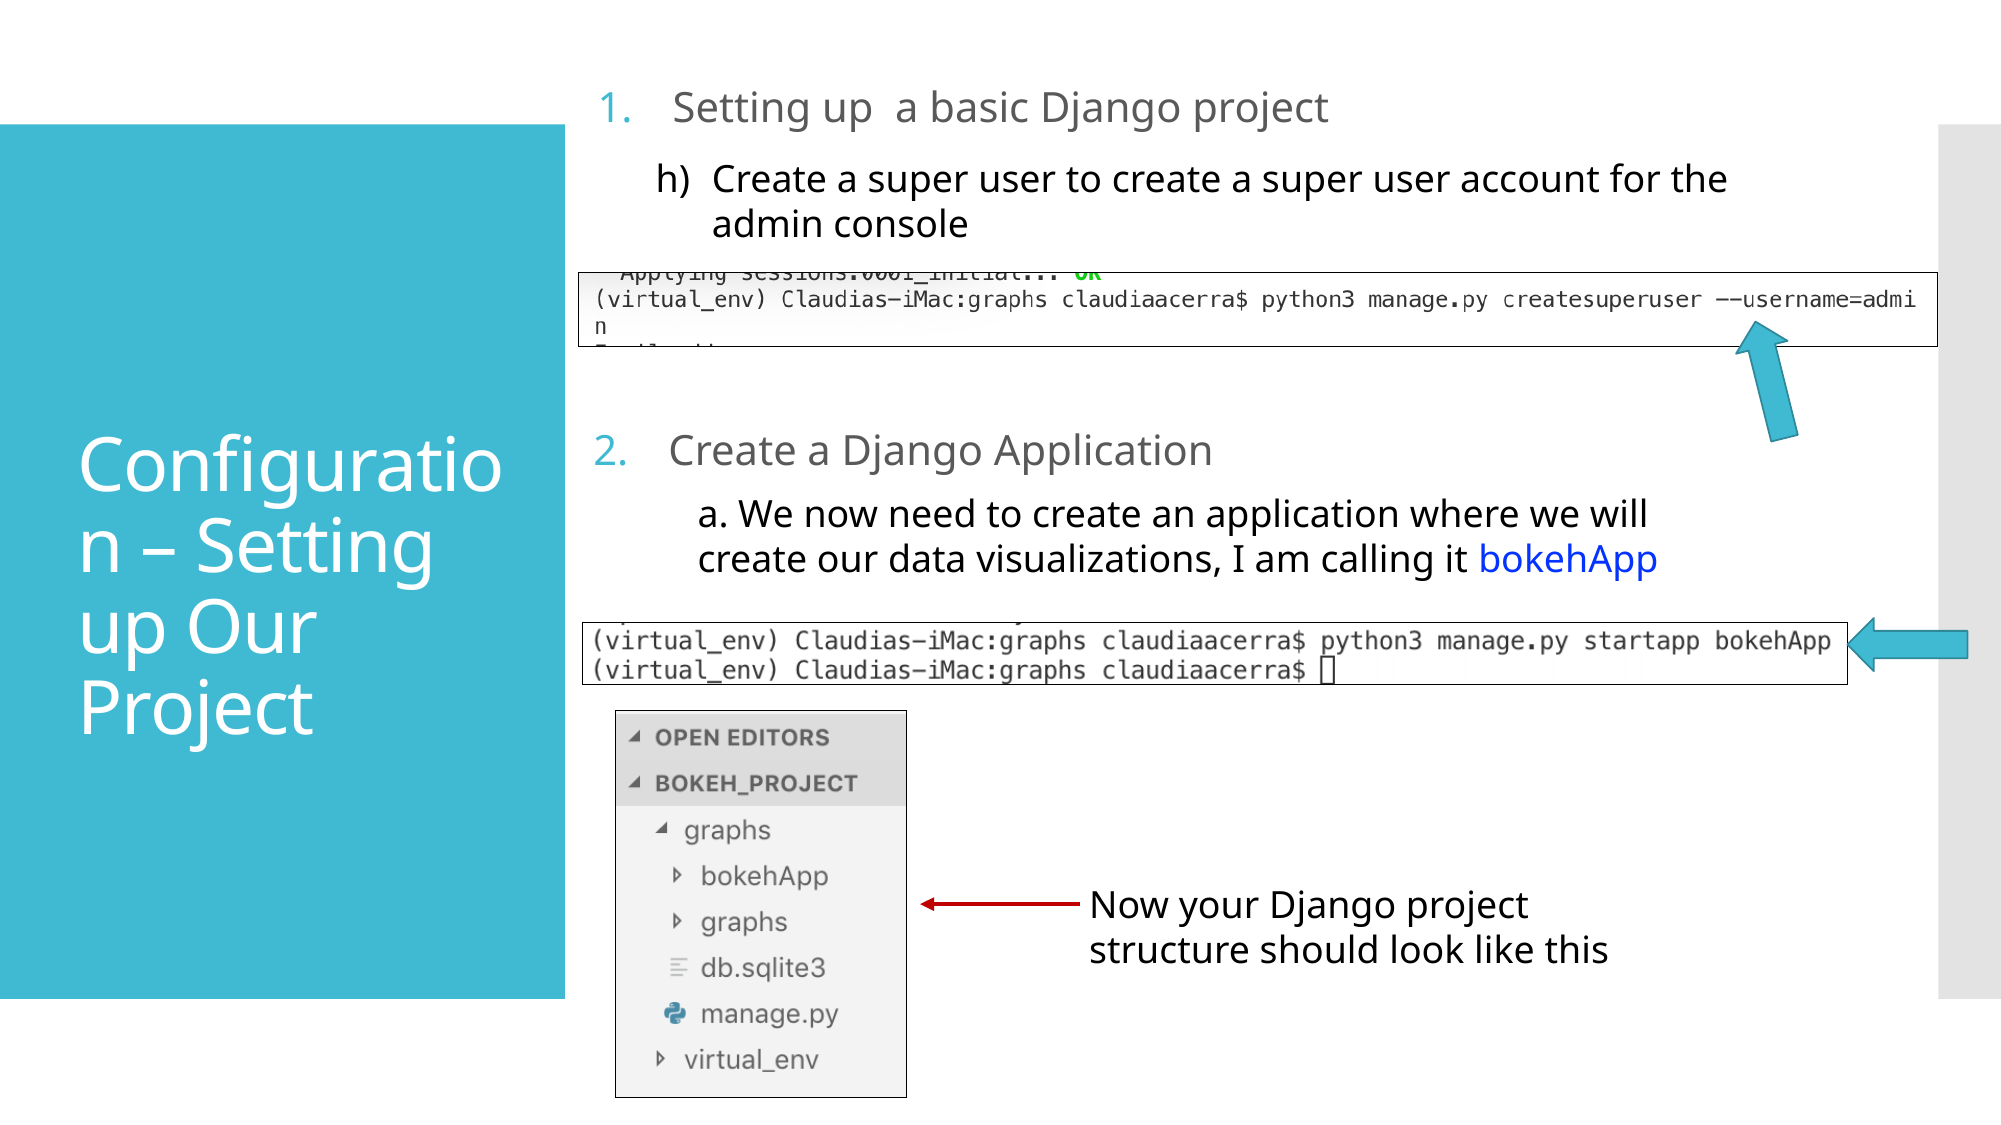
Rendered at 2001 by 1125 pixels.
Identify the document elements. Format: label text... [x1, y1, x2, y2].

text_box a. We now need to create an application where we will create our data visualizations, I am calling it bokehApp [682, 482, 1683, 588]
text_box Create a Django Application [578, 397, 1779, 507]
text_box [1735, 347, 1799, 443]
picture [614, 710, 907, 1099]
text_box Configuration – Setting up Our Project [62, 211, 546, 967]
text_box Create a super user to create a super user account for the admin console [640, 147, 1811, 253]
picture [578, 271, 1938, 347]
picture [582, 622, 1848, 686]
text_box [1848, 617, 1969, 672]
list Setting up a basic Django project [582, 54, 1783, 165]
text_box Now your Django project structure should look like this [1074, 873, 1649, 979]
